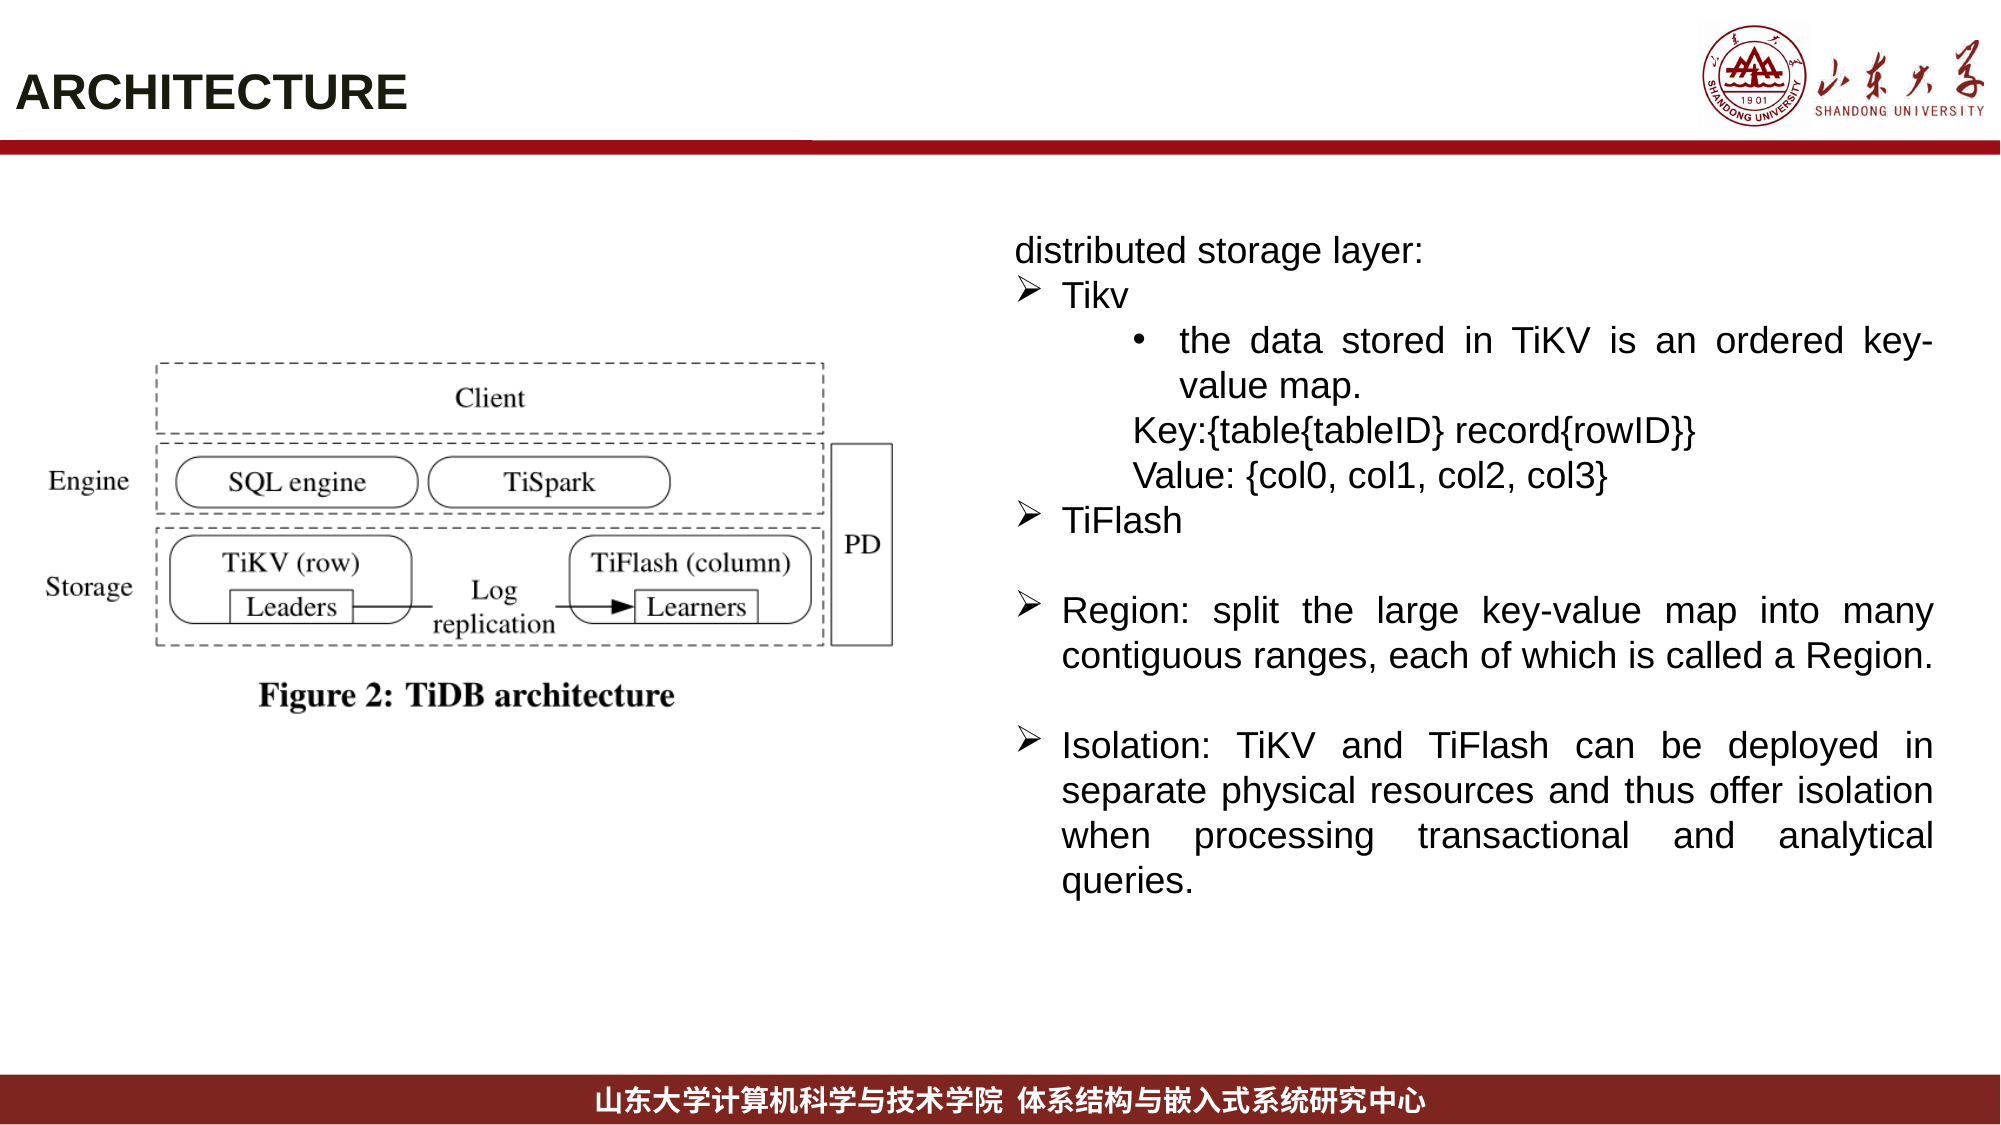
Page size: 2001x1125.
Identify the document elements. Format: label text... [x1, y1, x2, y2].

text_box distributed storage layer: Tikv the data stored in TiKV is an ordered key-value map. Key:{table{tableID} record{rowID}} Value: {col0, col1, col2, col3} TiFlash Region: split the large key-value map into many contiguous ranges, each of which is called a Region. Isolation: TiKV and TiFlash can be deployed in separate physical resources and thus offer isolation when processing transactional and analytical queries. [999, 218, 1949, 909]
picture [33, 292, 913, 722]
title ARCHITECTURE [0, 59, 1575, 172]
picture [1698, 21, 1985, 130]
